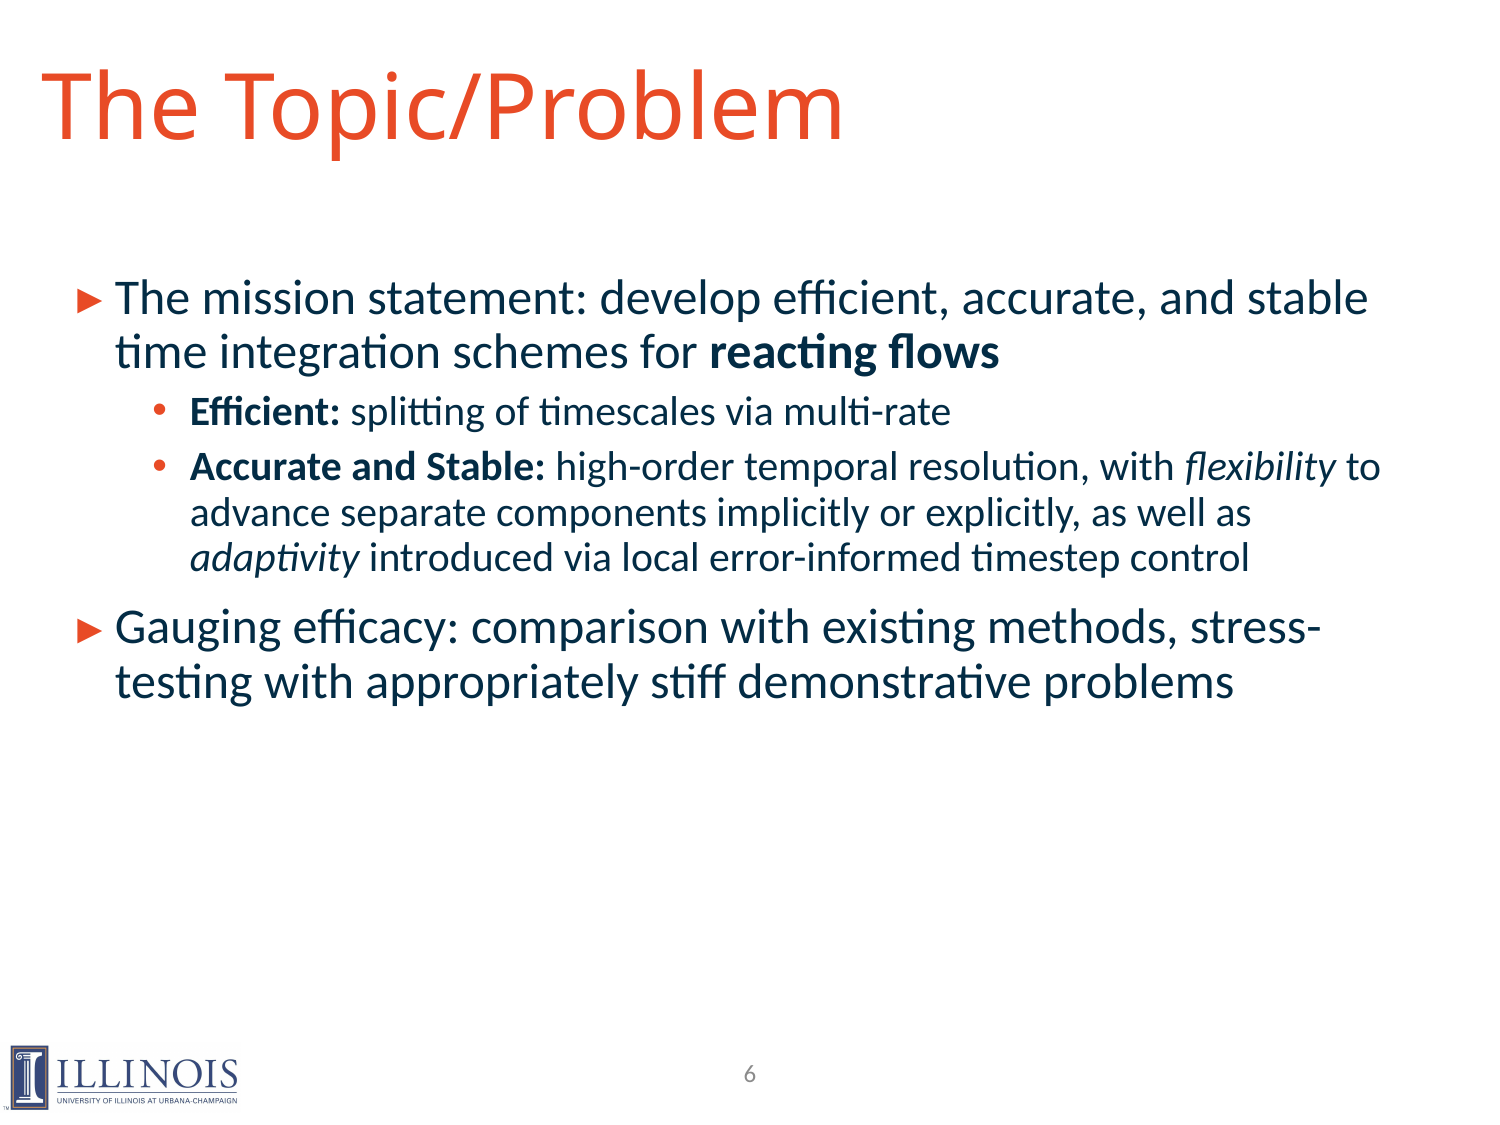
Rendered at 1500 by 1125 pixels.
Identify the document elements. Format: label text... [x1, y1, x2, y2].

slide_number 6 [718, 1042, 782, 1103]
title The Topic/Problem [26, 36, 1438, 183]
picture [0, 1042, 241, 1113]
text_box The mission statement: develop efficient, accurate, and stable time integration schemes for reacting flows Efficient: splitting of timescales via multi-rate Accurate and Stable: high-order temporal resolution, with flexibility to advance separate components implicitly or explicitly, as well as adaptivity introduced via local error-informed timestep control Gauging efficacy: comparison with existing methods, stress-testing with appropriately stiff demonstrative problems [62, 182, 1407, 1016]
